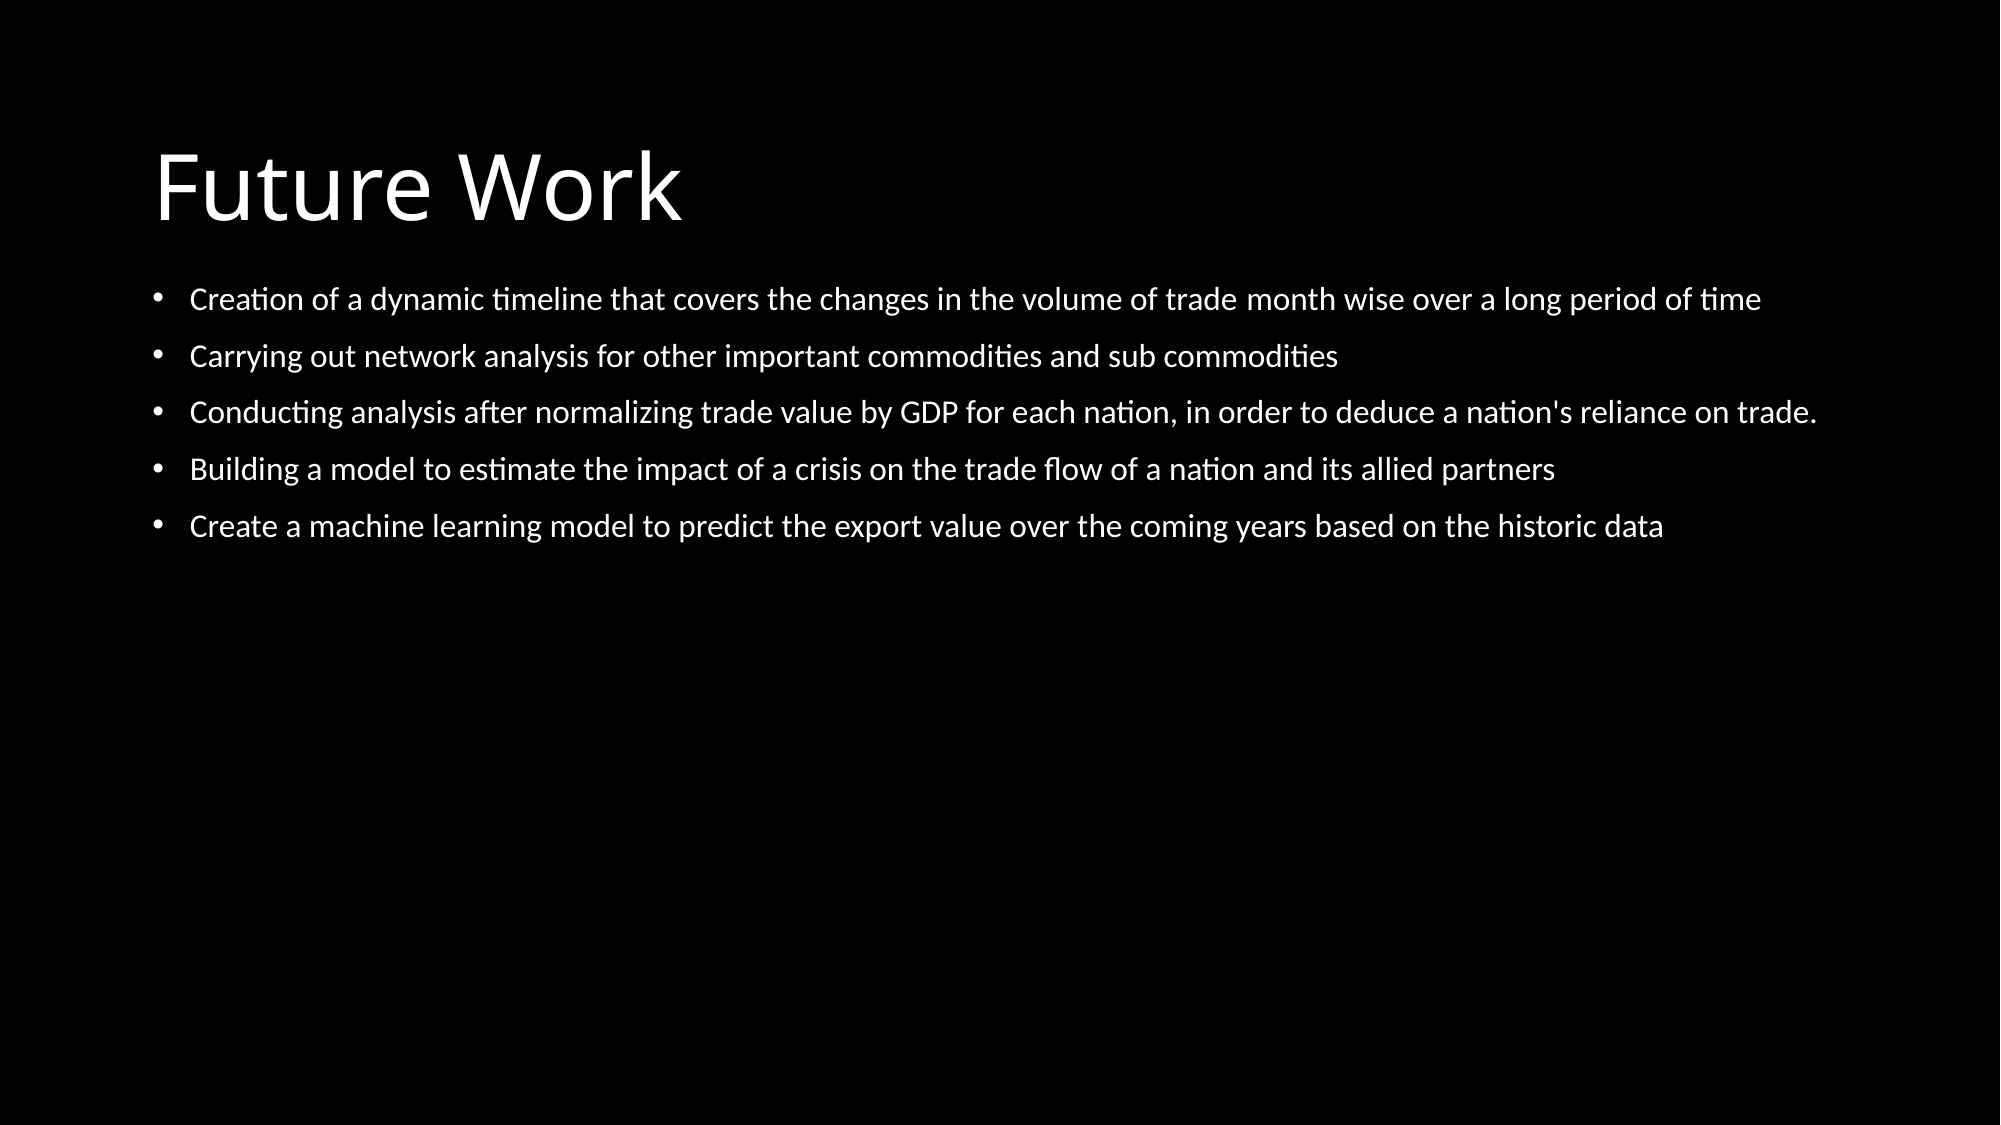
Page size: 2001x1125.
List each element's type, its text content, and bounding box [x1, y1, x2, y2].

title Future Work [137, 82, 1863, 213]
list Creation of a dynamic timeline that covers the changes in the volume of trade month wise over a long period of time Carrying out network analysis for other important commodities and sub commodities Conducting analysis after normalizing trade value by GDP for each nation, in order to deduce a nation's reliance on trade. Building a model to estimate the impact of a crisis on the trade flow of a nation and its allied partners Create a machine learning model to predict the export value over the coming years based on the historic data [137, 213, 1863, 634]
